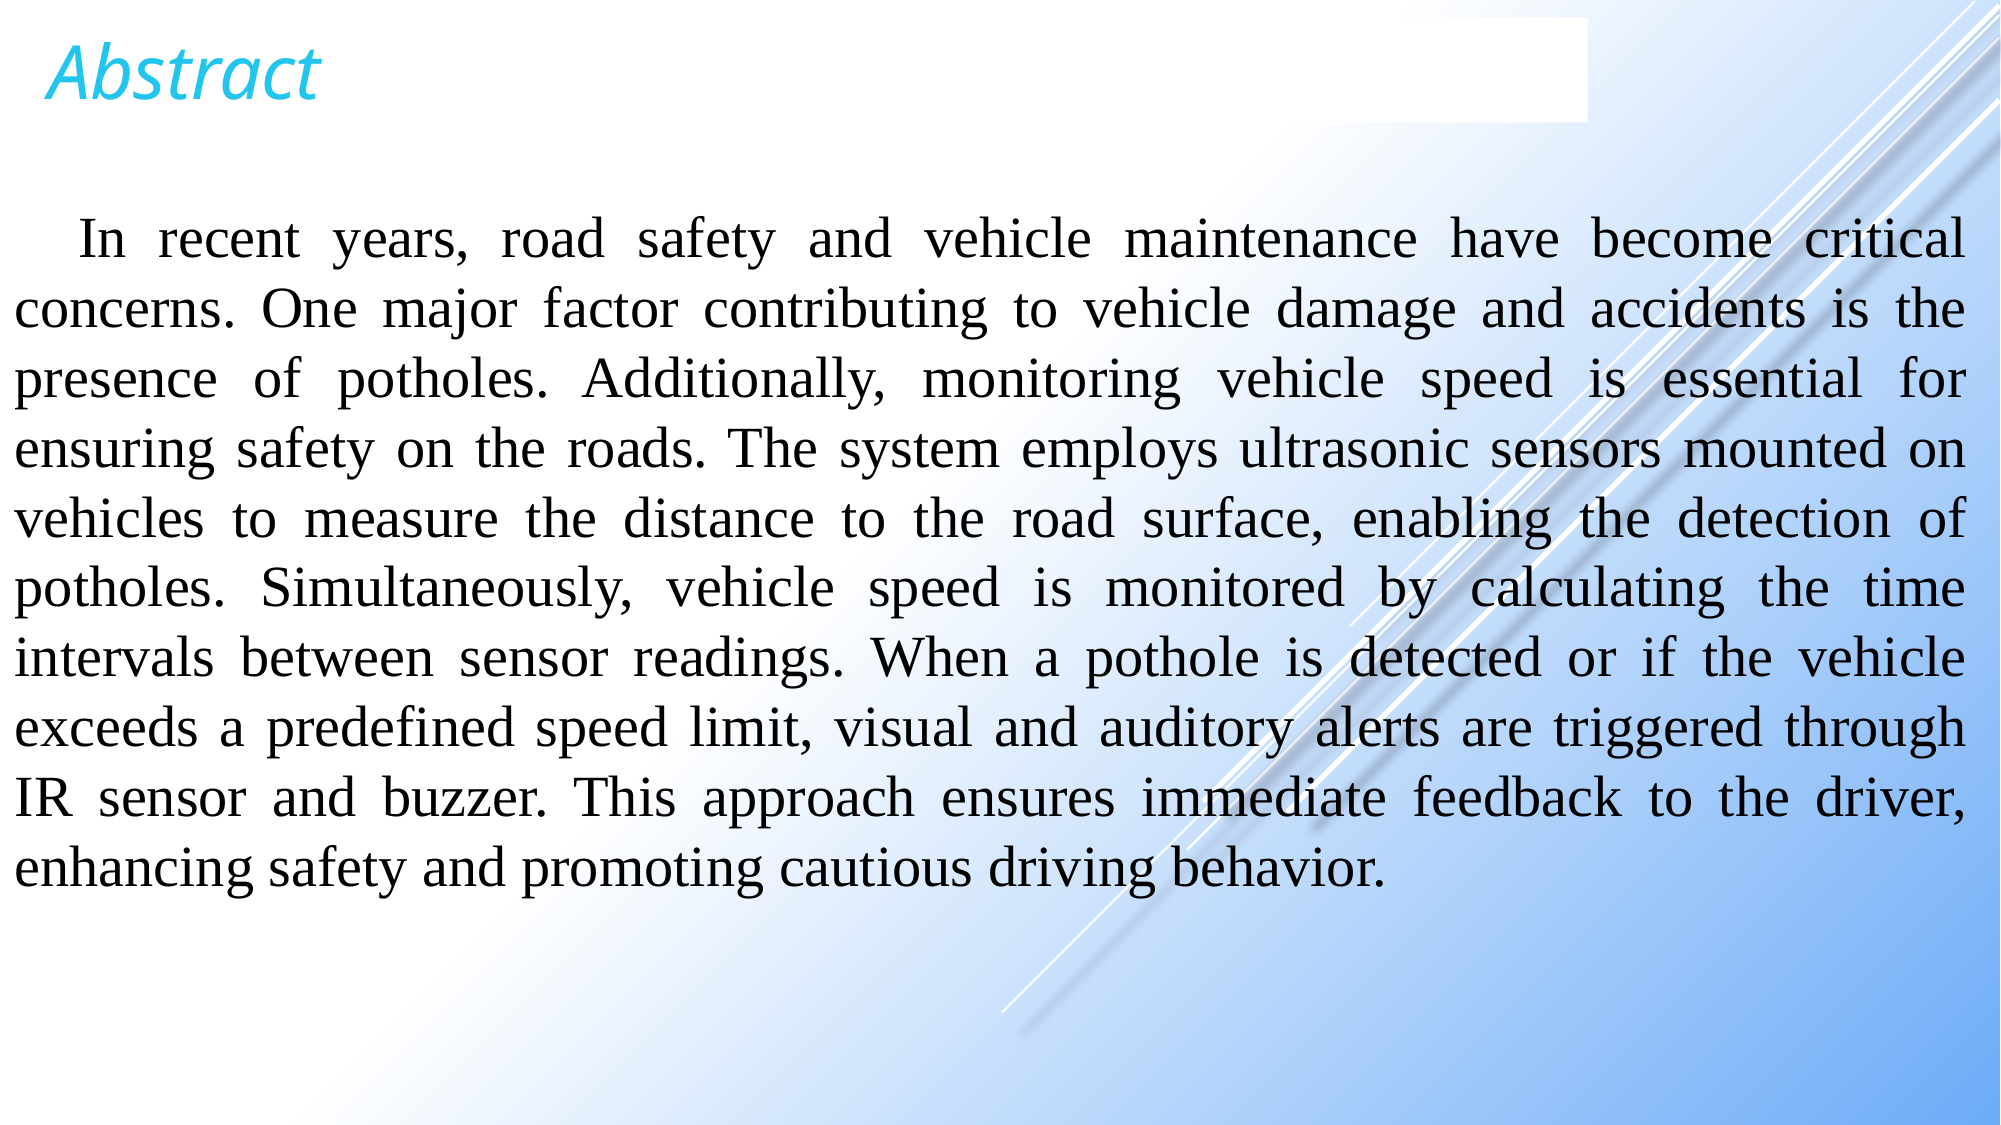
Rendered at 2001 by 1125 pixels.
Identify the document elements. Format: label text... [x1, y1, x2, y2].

text_box In recent years, road safety and vehicle maintenance have become critical concerns. One major factor contributing to vehicle damage and accidents is the presence of potholes. Additionally, monitoring vehicle speed is essential for ensuring safety on the roads. The system employs ultrasonic sensors mounted on vehicles to measure the distance to the road surface, enabling the detection of potholes. Simultaneously, vehicle speed is monitored by calculating the time intervals between sensor readings. When a pothole is detected or if the vehicle exceeds a predefined speed limit, visual and auditory alerts are triggered through IR sensor and buzzer. This approach ensures immediate feedback to the driver, enhancing safety and promoting cautious driving behavior. [0, 191, 1983, 906]
text_box Abstract [33, 17, 1588, 123]
